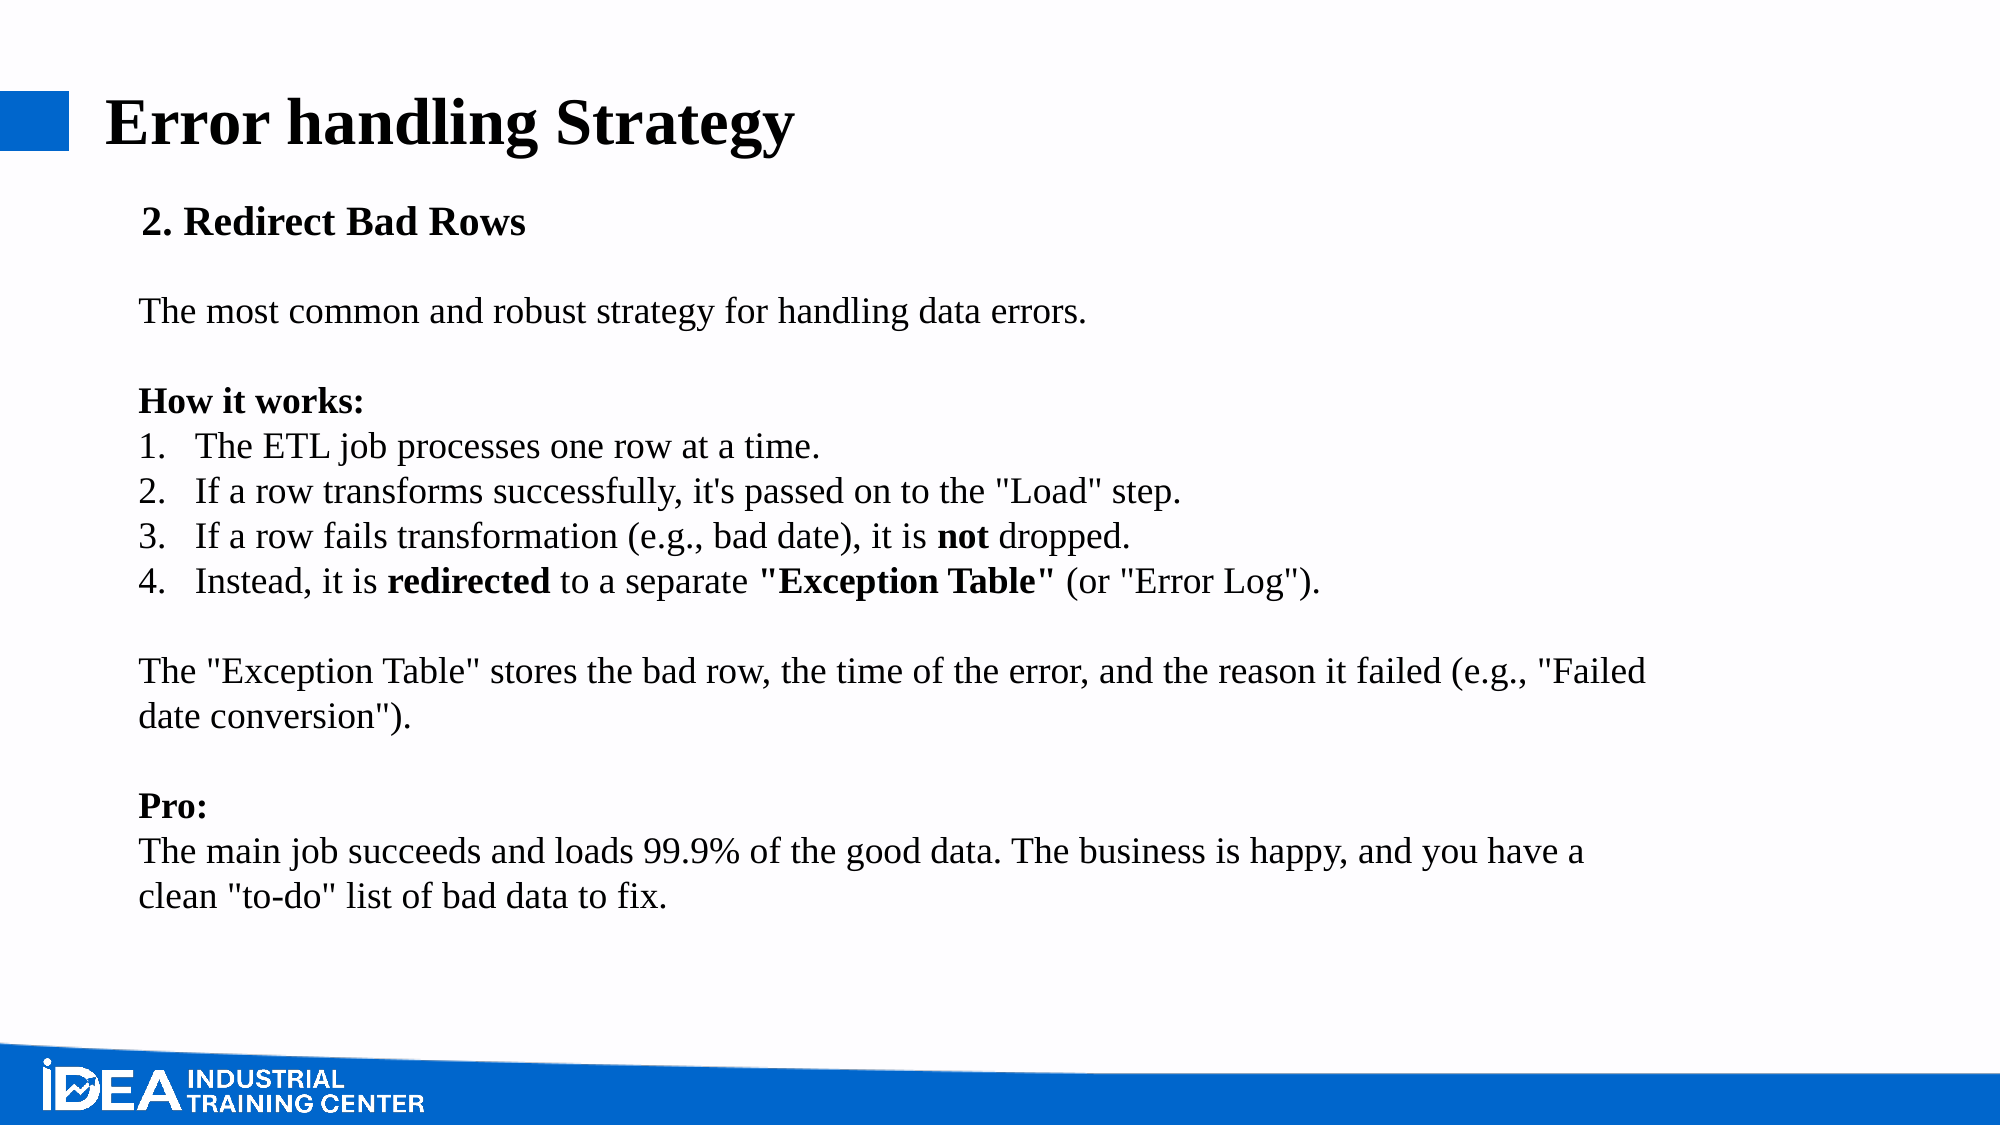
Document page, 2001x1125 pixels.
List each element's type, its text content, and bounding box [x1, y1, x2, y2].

picture [0, 1031, 2000, 1125]
picture [0, 91, 69, 151]
text_box 2. Redirect Bad Rows [126, 186, 542, 252]
title Error handling Strategy [105, 94, 1895, 167]
text_box The most common and robust strategy for handling data errors. How it works: The ETL job processes one row at a time. If a row transforms successfully, it's passed on to the "Load" step. If a row fails transformation (e.g., bad date), it is not dropped. Instead, it is redirected to a separate "Exception Table" (or "Error Log"). The "Exception Table" stores the bad row, the time of the error, and the reason it failed (e.g., "Failed date conversion"). Pro: The main job succeeds and loads 99.9% of the good data. The business is happy, and you have a clean "to-do" list of bad data to fix. [123, 278, 1666, 923]
